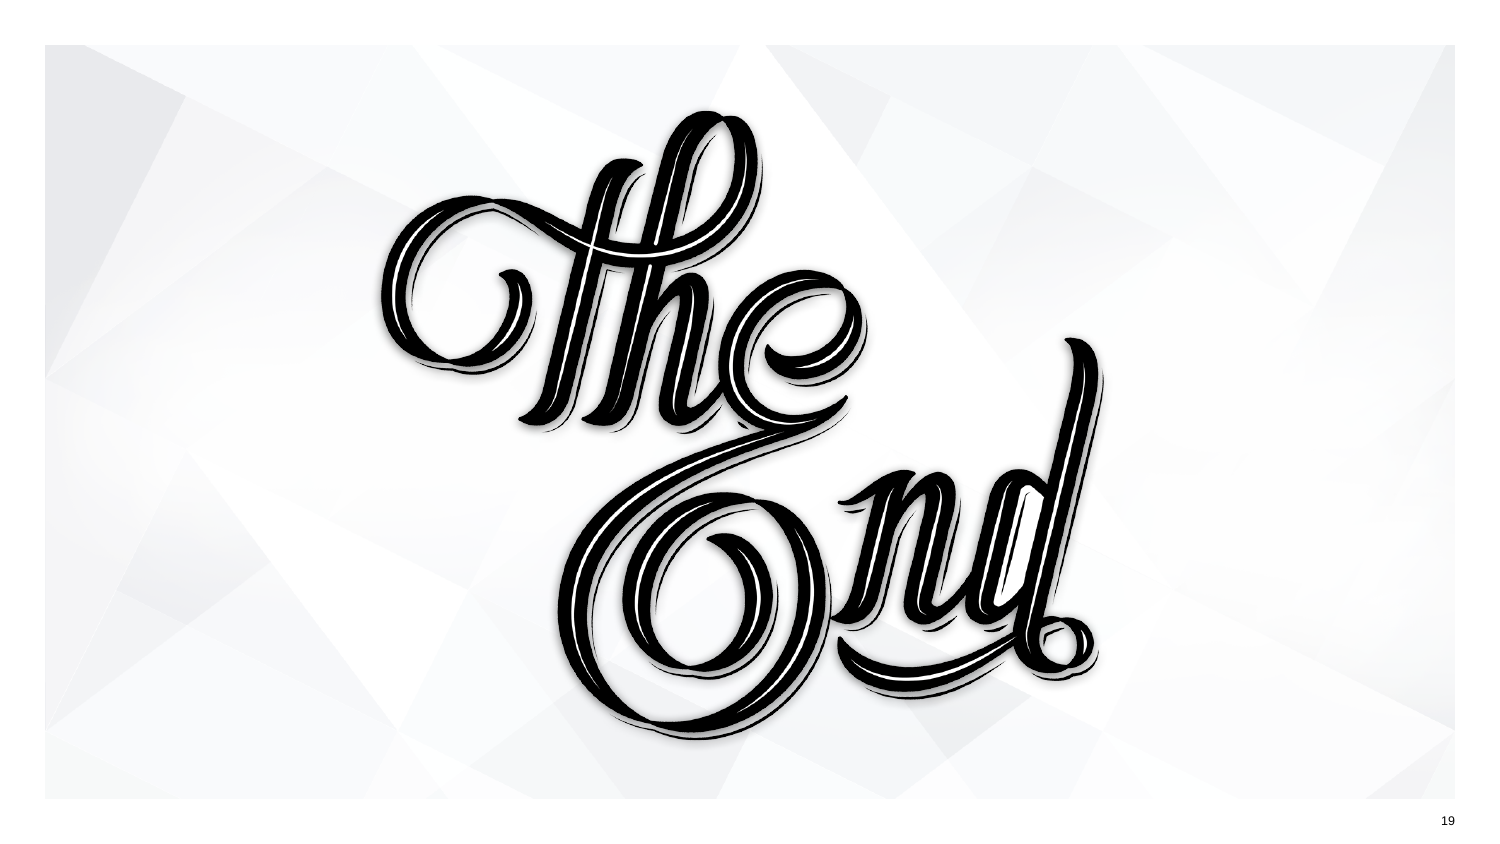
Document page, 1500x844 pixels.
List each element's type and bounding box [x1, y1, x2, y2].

picture [45, 45, 1455, 799]
